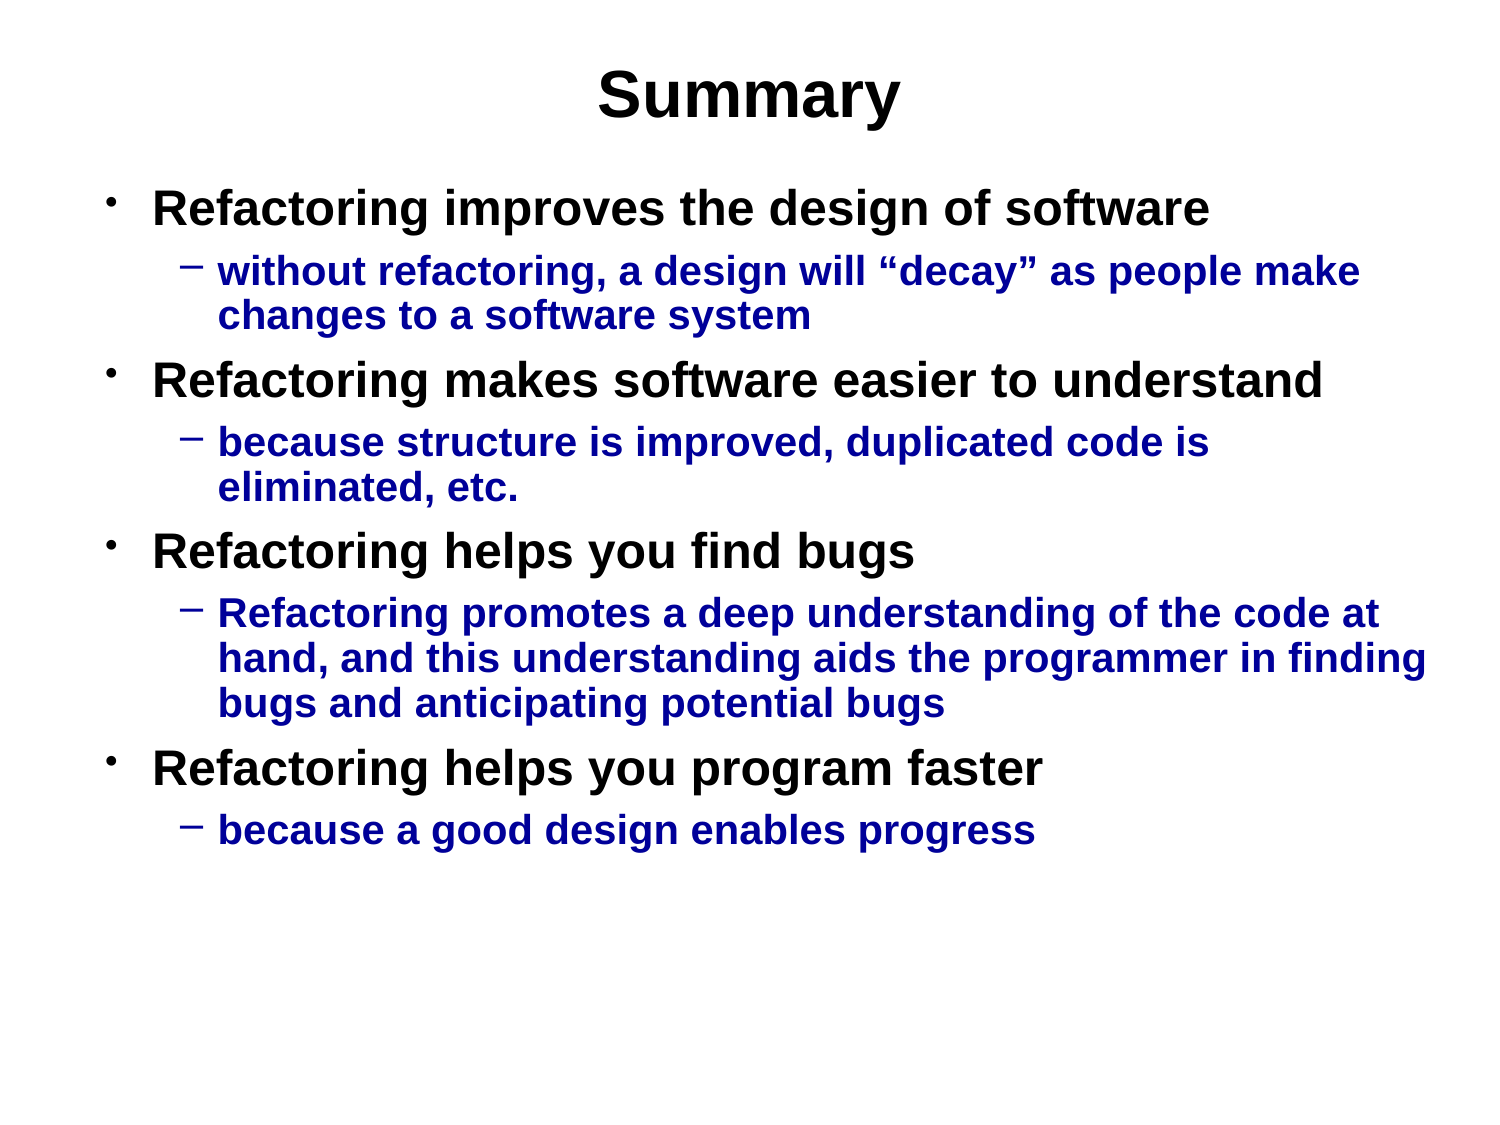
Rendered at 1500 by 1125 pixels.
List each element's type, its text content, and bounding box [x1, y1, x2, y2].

list Refactoring improves the design of software without refactoring, a design will “decay” as people make changes to a software system Refactoring makes software easier to understand because structure is improved, duplicated code is eliminated, etc. Refactoring helps you find bugs Refactoring promotes a deep understanding of the code at hand, and this understanding aids the programmer in finding bugs and anticipating potential bugs Refactoring helps you program faster because a good design enables progress [90, 174, 1450, 1090]
title Summary [90, 17, 1410, 174]
